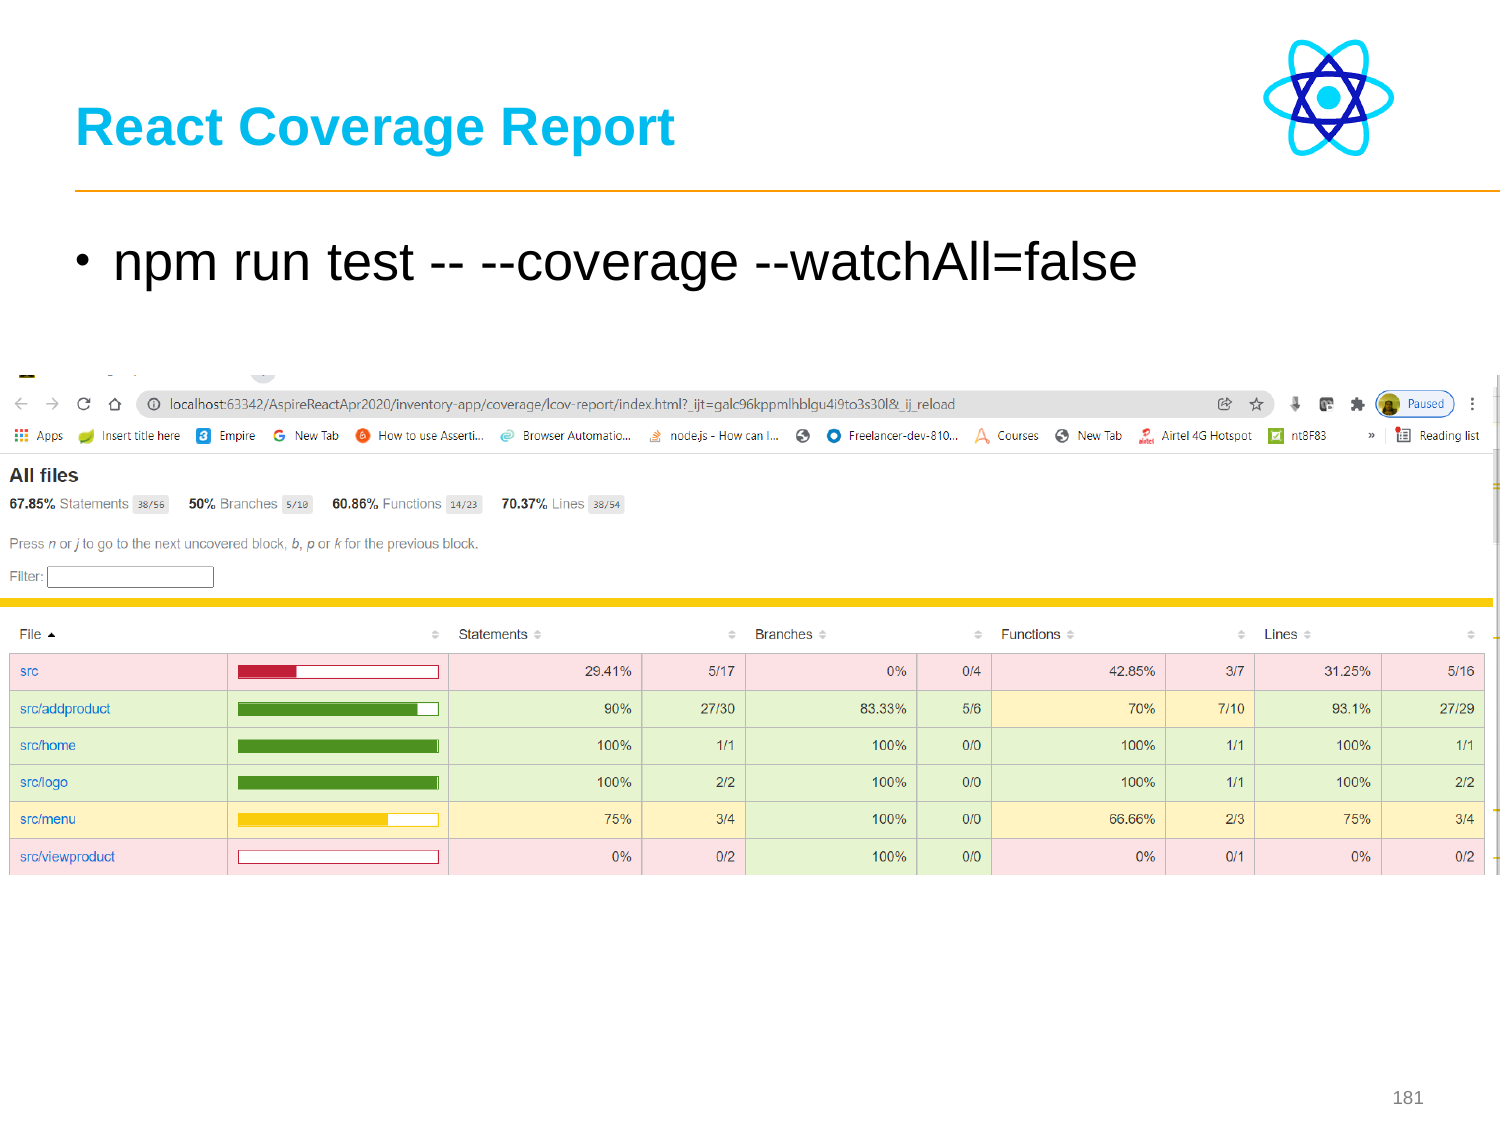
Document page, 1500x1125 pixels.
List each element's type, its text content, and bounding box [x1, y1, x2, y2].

picture [0, 374, 1500, 876]
list npm run test -- --coverage --watchAll=false [75, 226, 1425, 373]
title React Coverage Report [75, 27, 1422, 157]
